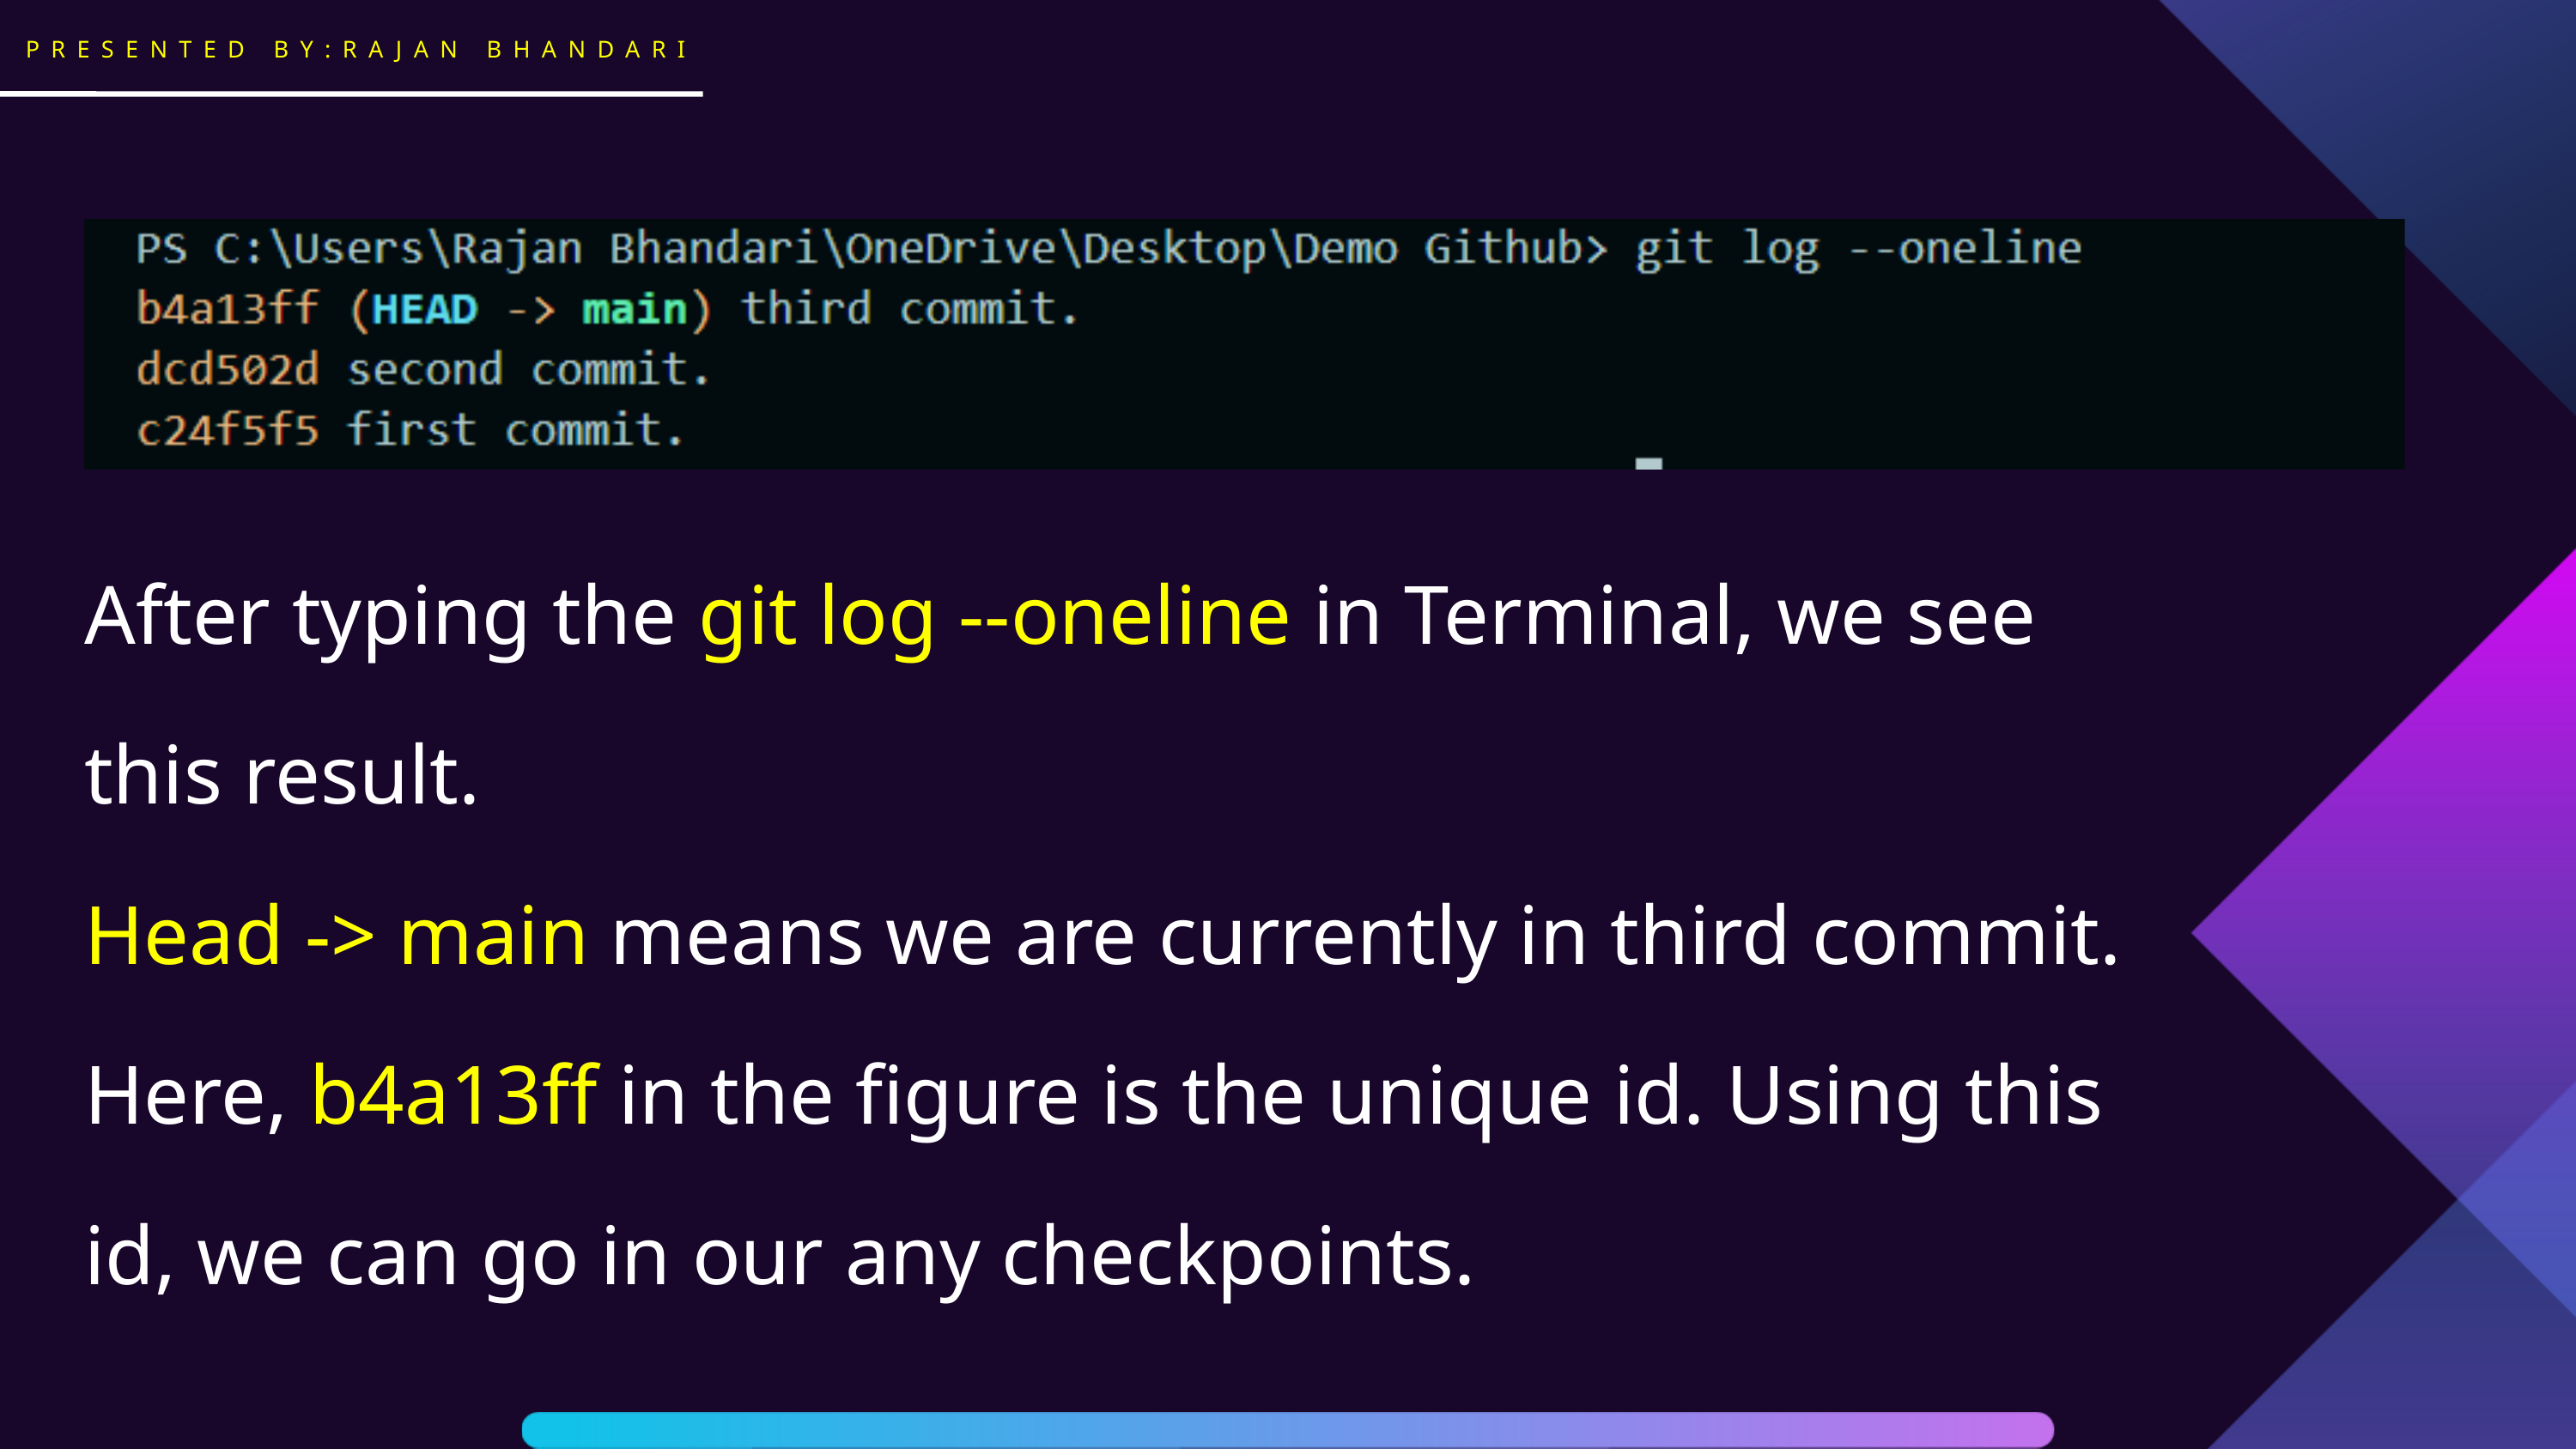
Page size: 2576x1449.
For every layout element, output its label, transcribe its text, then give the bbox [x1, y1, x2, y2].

text_box PRESENTED BY:RAJAN BHANDARI [25, 36, 728, 63]
text_box [521, 1412, 1710, 1449]
text_box [1710, 0, 2576, 1449]
text_box [84, 219, 2405, 470]
text_box After typing the git log --oneline in Terminal, we see this result. Head -> main means we are currently in third commit. Here, b4a13ff in the figure is the unique id. Using this id, we can go in our any checkpoints. [84, 500, 2166, 1301]
